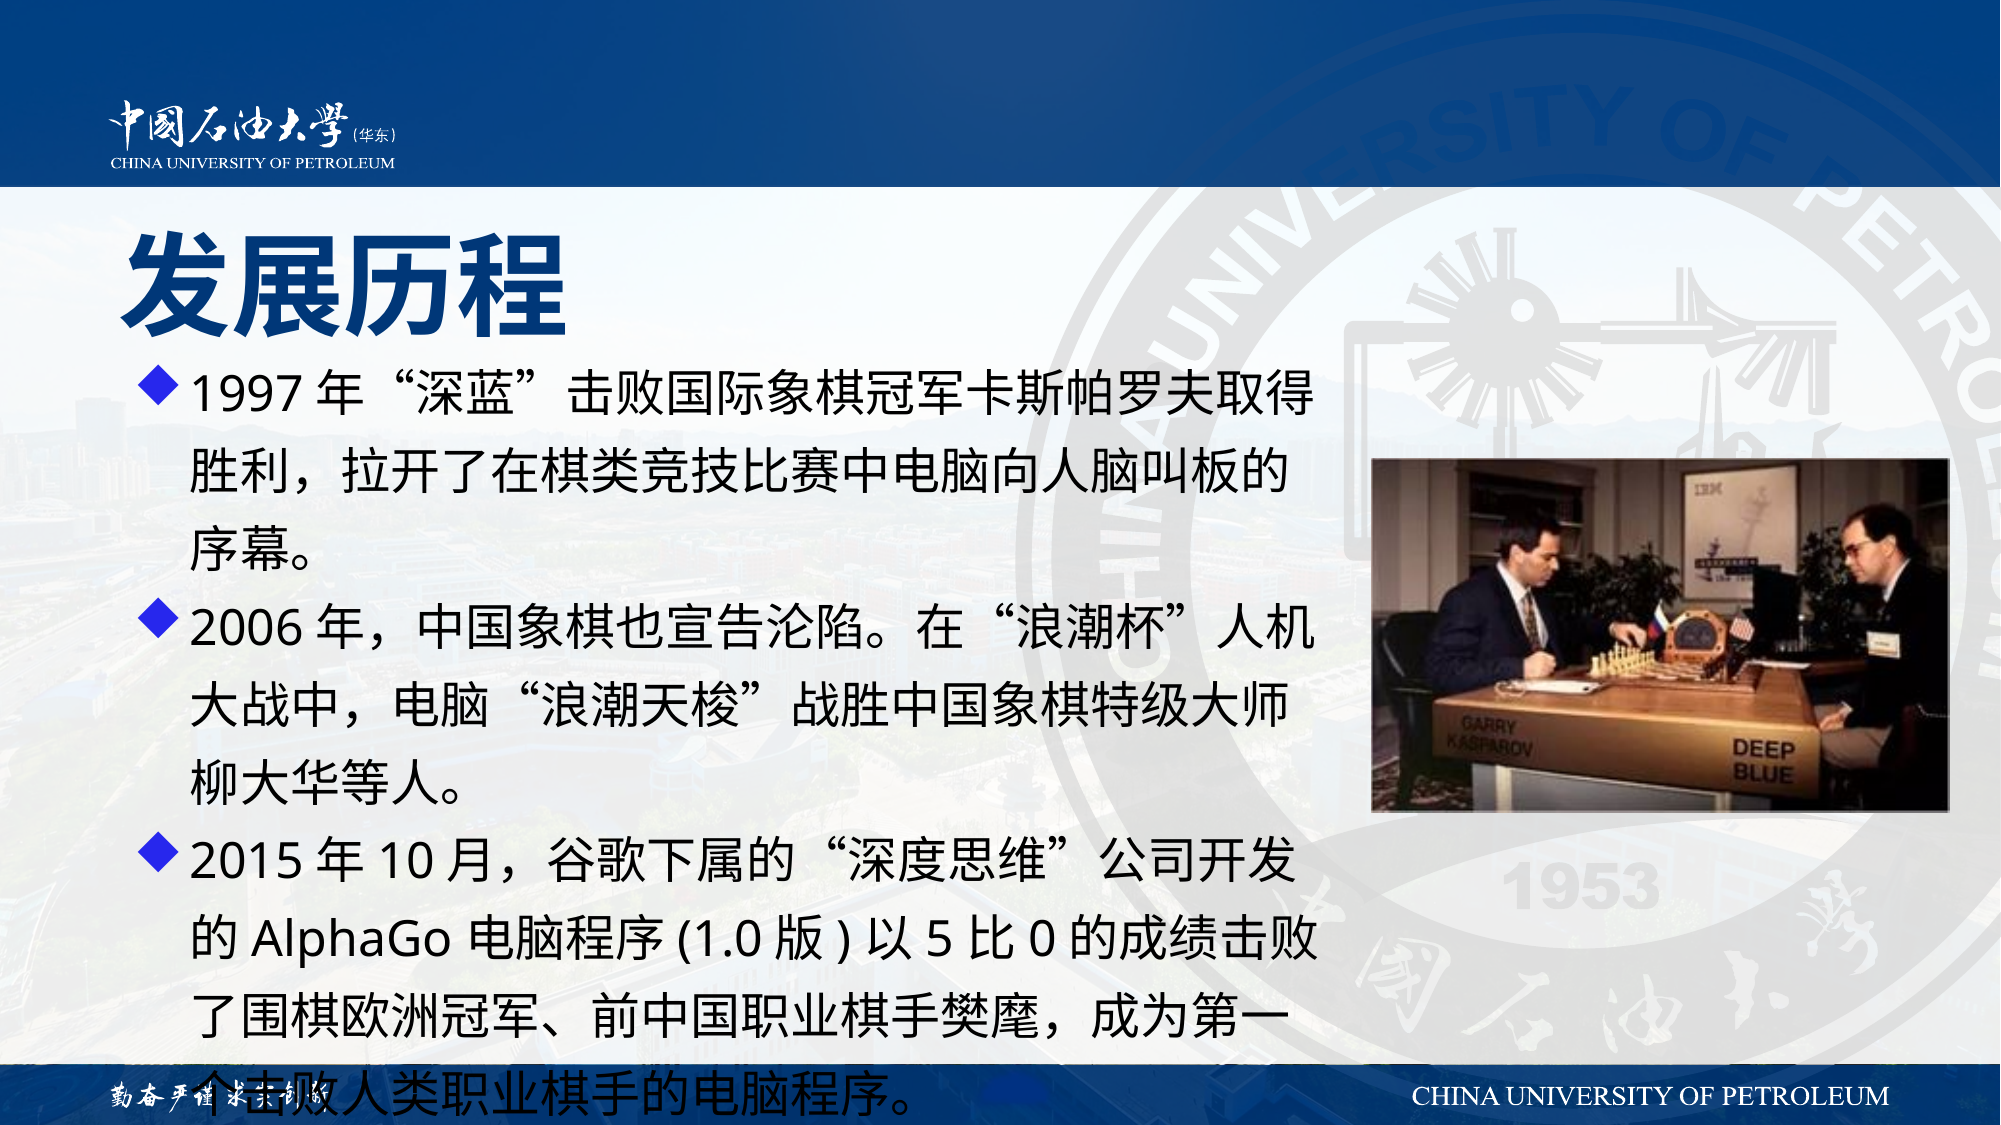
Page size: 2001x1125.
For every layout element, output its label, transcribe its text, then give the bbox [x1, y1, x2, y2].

text_box 1997年“深蓝”击败国际象棋冠军卡斯帕罗夫取得胜利，拉开了在棋类竞技比赛中电脑向人脑叫板的序幕。 2006年，中国象棋也宣告沦陷。在“浪潮杯”人机大战中，电脑“浪潮天梭”战胜中国象棋特级大师柳大华等人。 2015年10月，谷歌下属的“深度思维”公司开发的AlphaGo电脑程序(1.0版)以5比0的成绩击败了围棋欧洲冠军、前中国职业棋手樊麾，成为第一个击败人类职业棋手的电脑程序。 [118, 335, 1340, 1125]
picture [1371, 458, 1950, 813]
title 发展历程 [118, 245, 778, 335]
